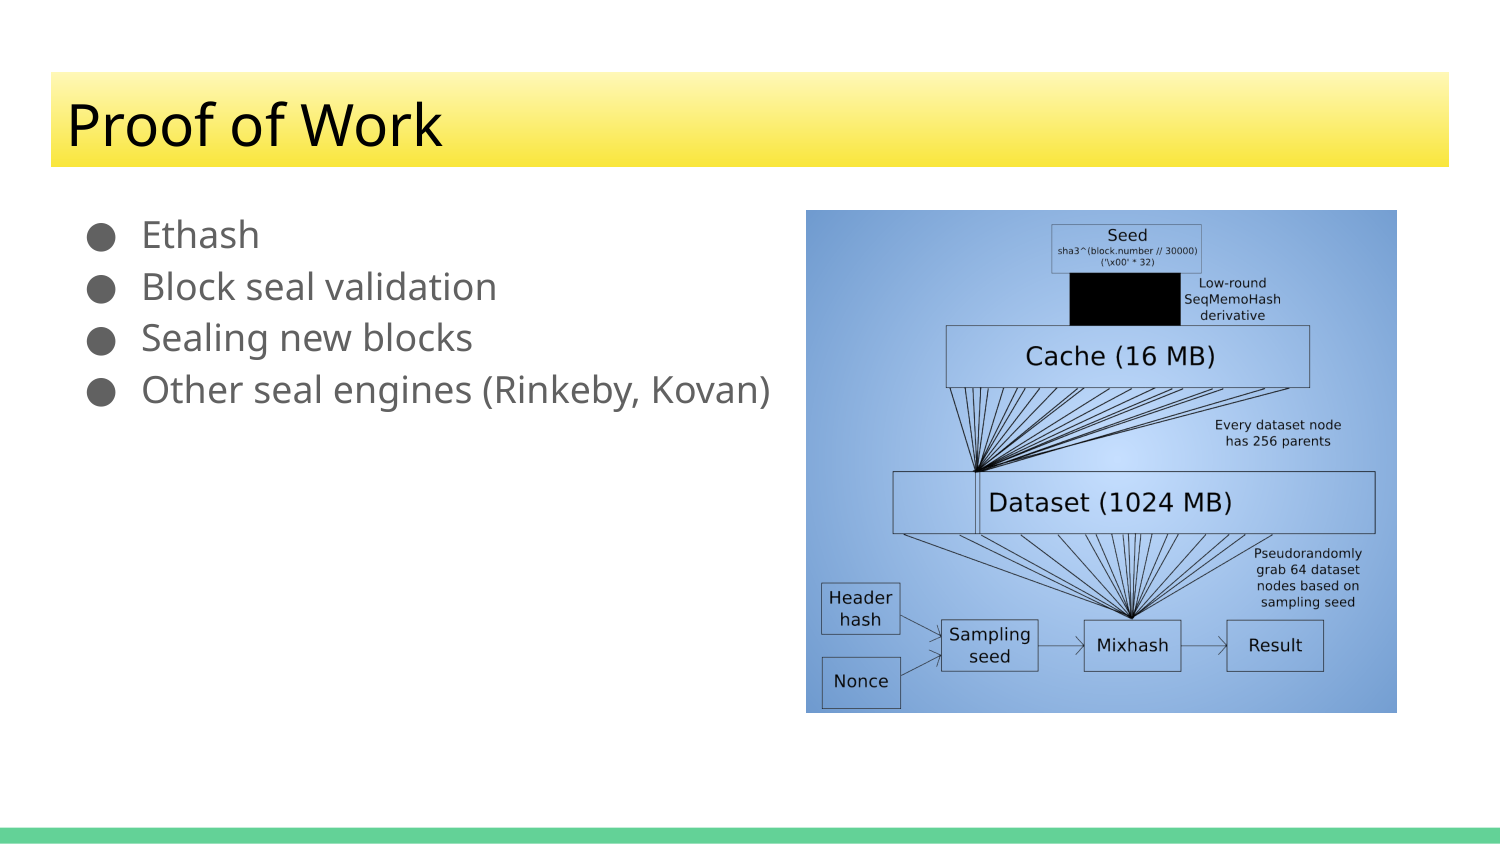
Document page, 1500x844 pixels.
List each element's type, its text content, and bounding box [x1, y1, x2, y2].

list Ethash Block seal validation Sealing new blocks Other seal engines (Rinkeby, Kovan) [51, 189, 1449, 750]
title Proof of Work [51, 72, 1449, 167]
picture [806, 210, 1397, 714]
